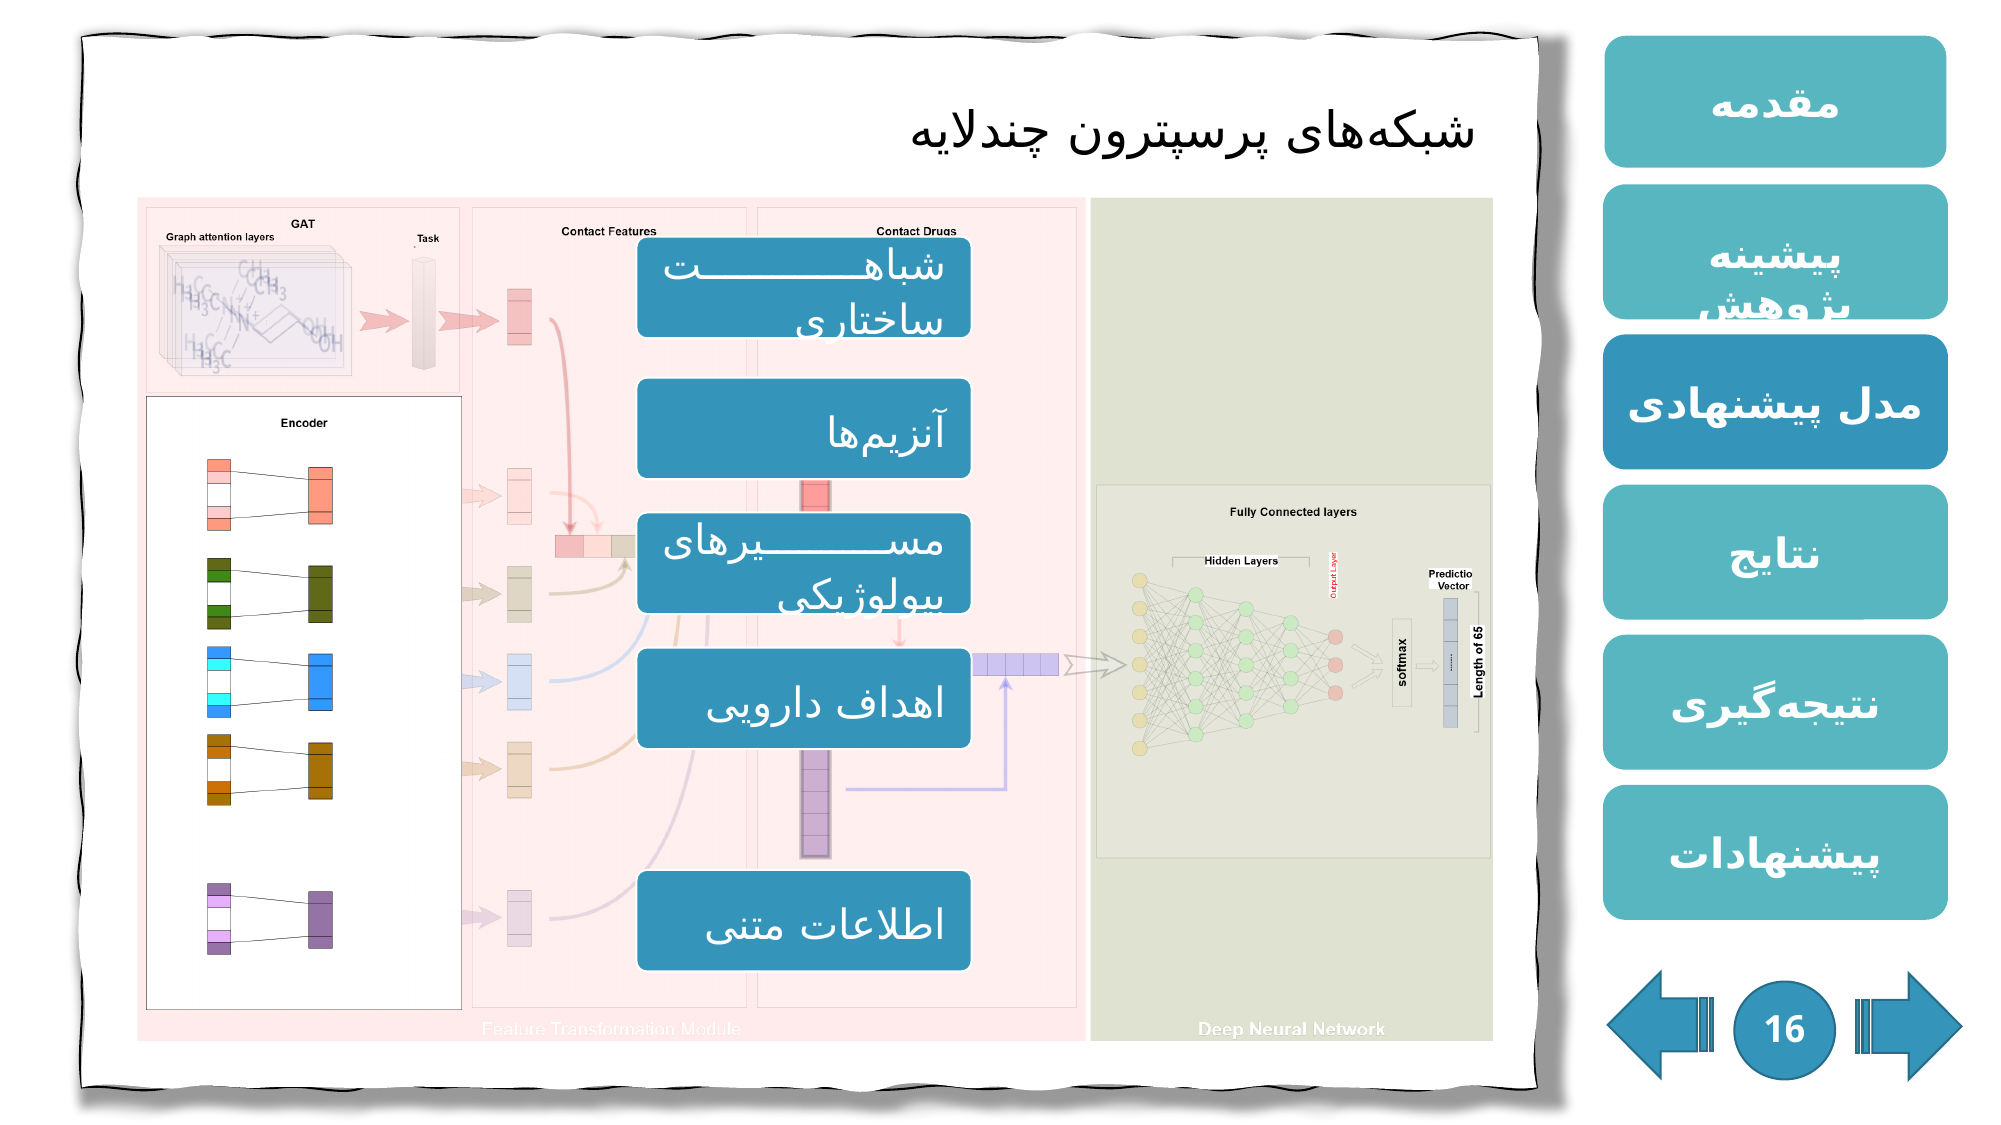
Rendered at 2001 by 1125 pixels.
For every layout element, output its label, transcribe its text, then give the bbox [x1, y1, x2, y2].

picture [137, 197, 1493, 1041]
title شبکه‌های پرسپترون چندلایه [137, 59, 1493, 197]
slide_number 16 [1741, 997, 1829, 1064]
